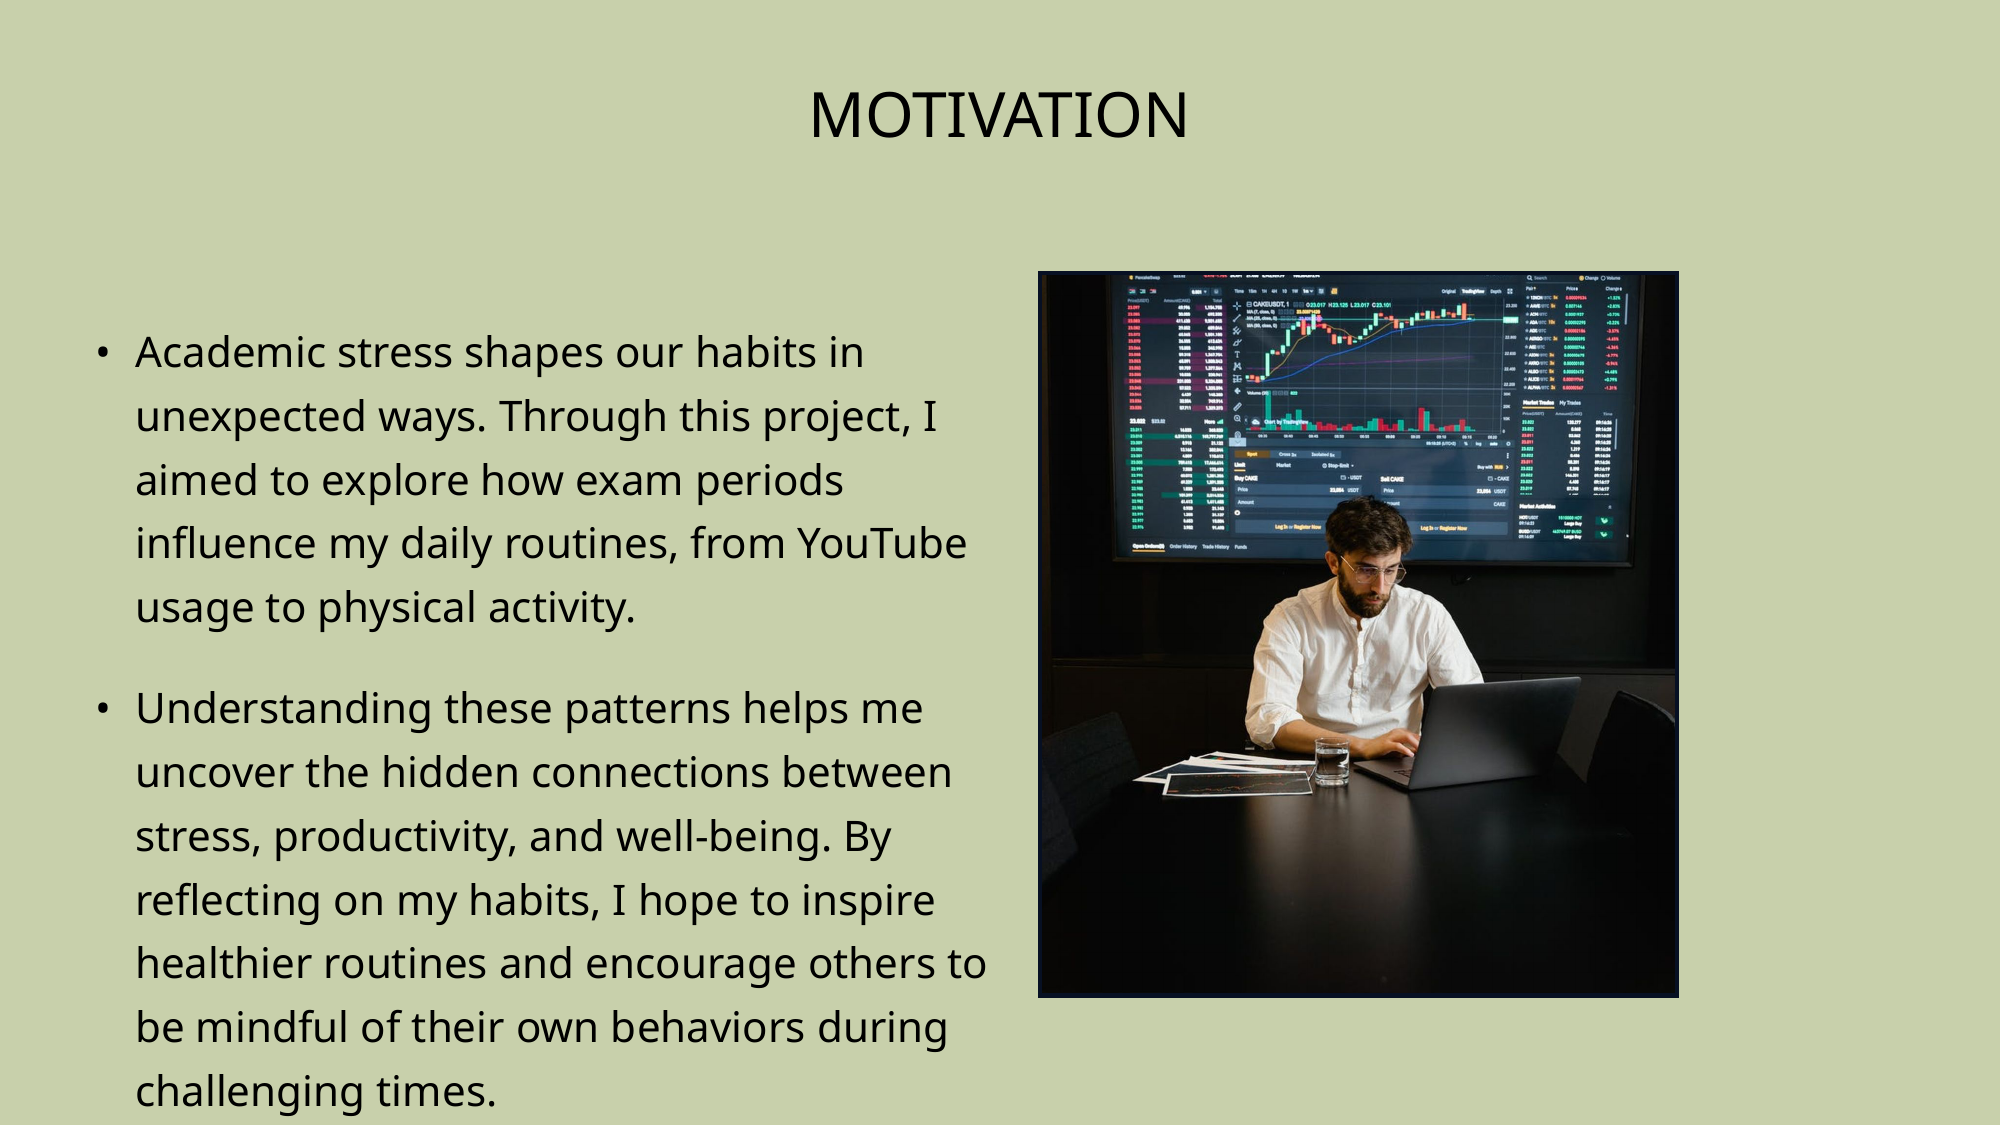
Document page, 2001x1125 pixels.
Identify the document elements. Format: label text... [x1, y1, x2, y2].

text_box Academic stress shapes our habits in unexpected ways. Through this project, I aimed to explore how exam periods influence my daily routines, from YouTube usage to physical activity. Understanding these patterns helps me uncover the hidden connections between stress, productivity, and well-being. By reflecting on my habits, I hope to inspire healthier routines and encourage others to be mindful of their own behaviors during challenging times. [95, 312, 1034, 989]
text_box MOTIVATION [0, 66, 2000, 135]
picture [1040, 273, 1678, 996]
